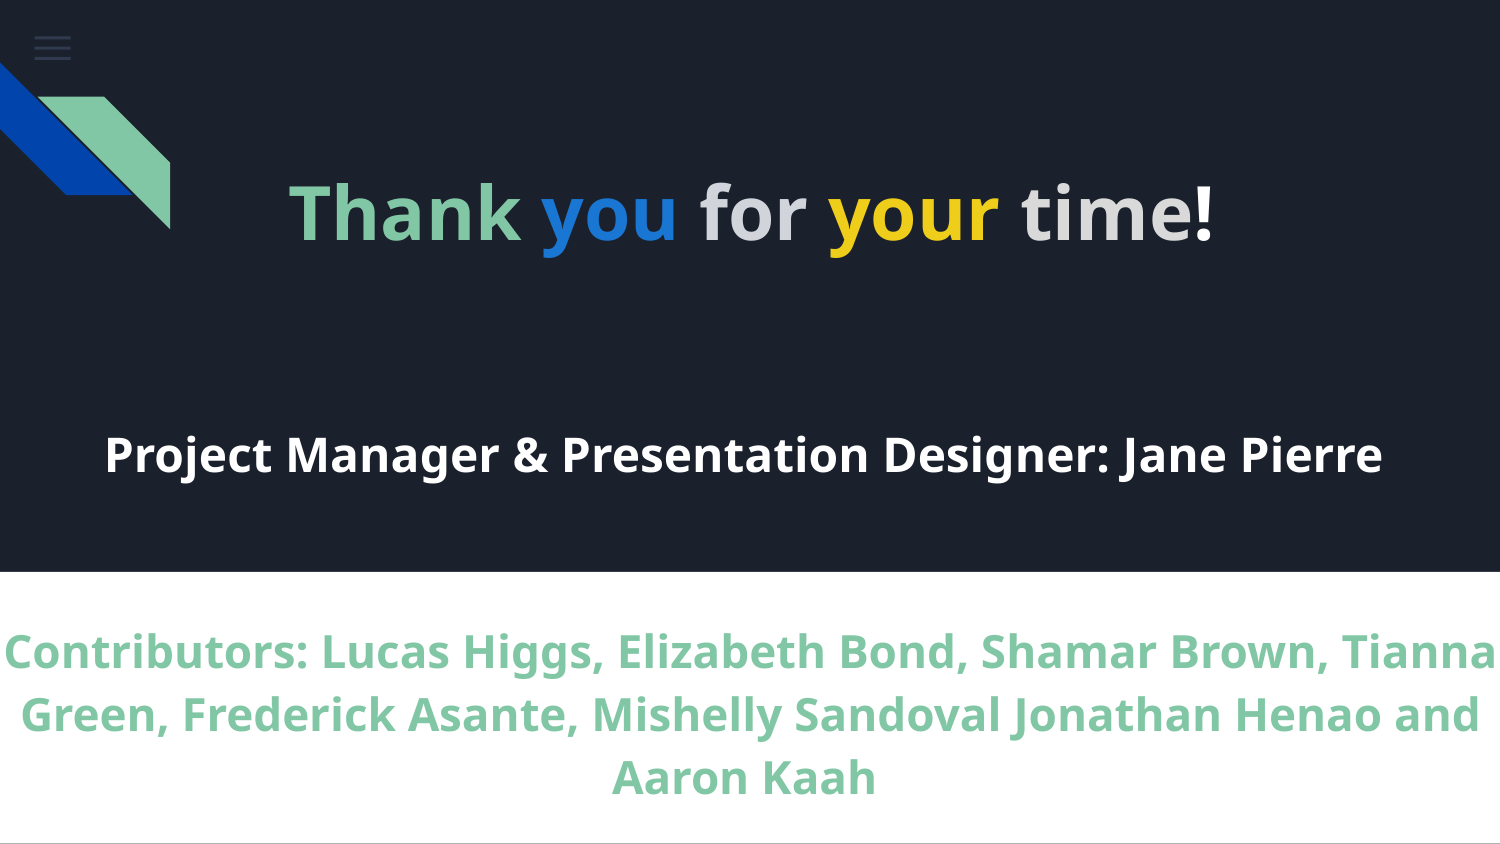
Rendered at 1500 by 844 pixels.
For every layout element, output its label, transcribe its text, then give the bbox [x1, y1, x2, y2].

title Thank you for your time! [212, 150, 1291, 235]
title Project Manager & Presentation Designer: Jane Pierre Contributors: Lucas Higgs, Elizabeth Bond, Shamar Brown, Tianna Green, Frederick Asante, Mishelly Sandoval Jonathan Henao and Aaron Kaah [0, 343, 1500, 535]
